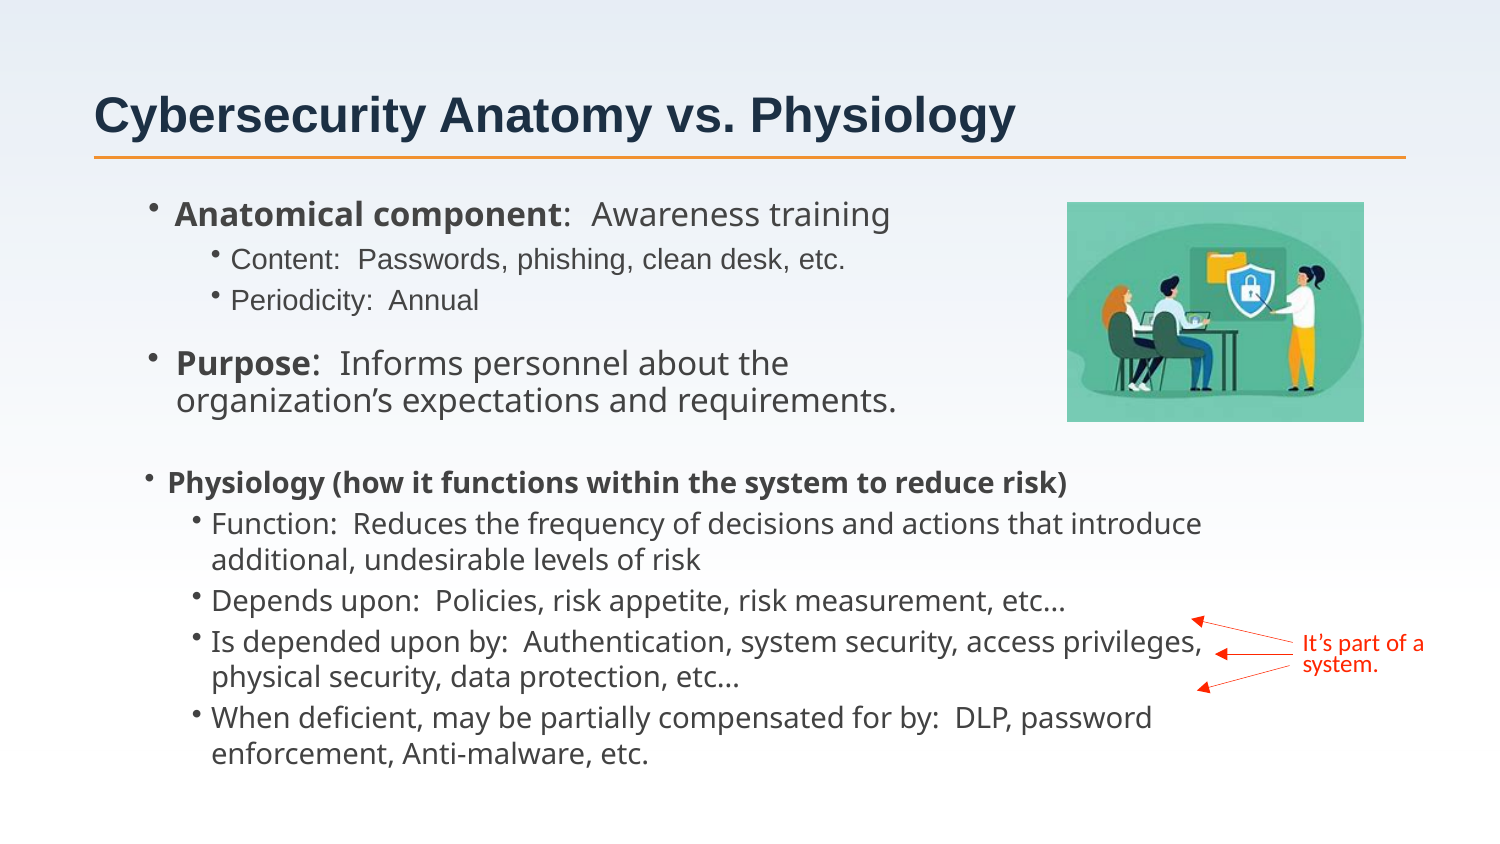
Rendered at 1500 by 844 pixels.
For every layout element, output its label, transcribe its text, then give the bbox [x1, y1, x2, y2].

text_box Physiology (how it functions within the system to reduce risk) Function: Reduces the frequency of decisions and actions that introduce additional, undesirable levels of risk Depends upon: Policies, risk appetite, risk measurement, etc… Is depended upon by: Authentication, system security, access privileges, physical security, data protection, etc… When deficient, may be partially compensated for by: DLP, password enforcement, Anti-malware, etc. [144, 464, 1267, 776]
picture [1067, 201, 1364, 422]
title Cybersecurity Anatomy vs. Physiology [93, 35, 1407, 144]
text_box Purpose: Informs personnel about the organization’s expectations and requirements. [147, 343, 1010, 464]
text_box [1190, 618, 1471, 691]
list Anatomical component: Awareness training Content: Passwords, phishing, clean desk, etc. Periodicity: Annual [147, 188, 987, 343]
